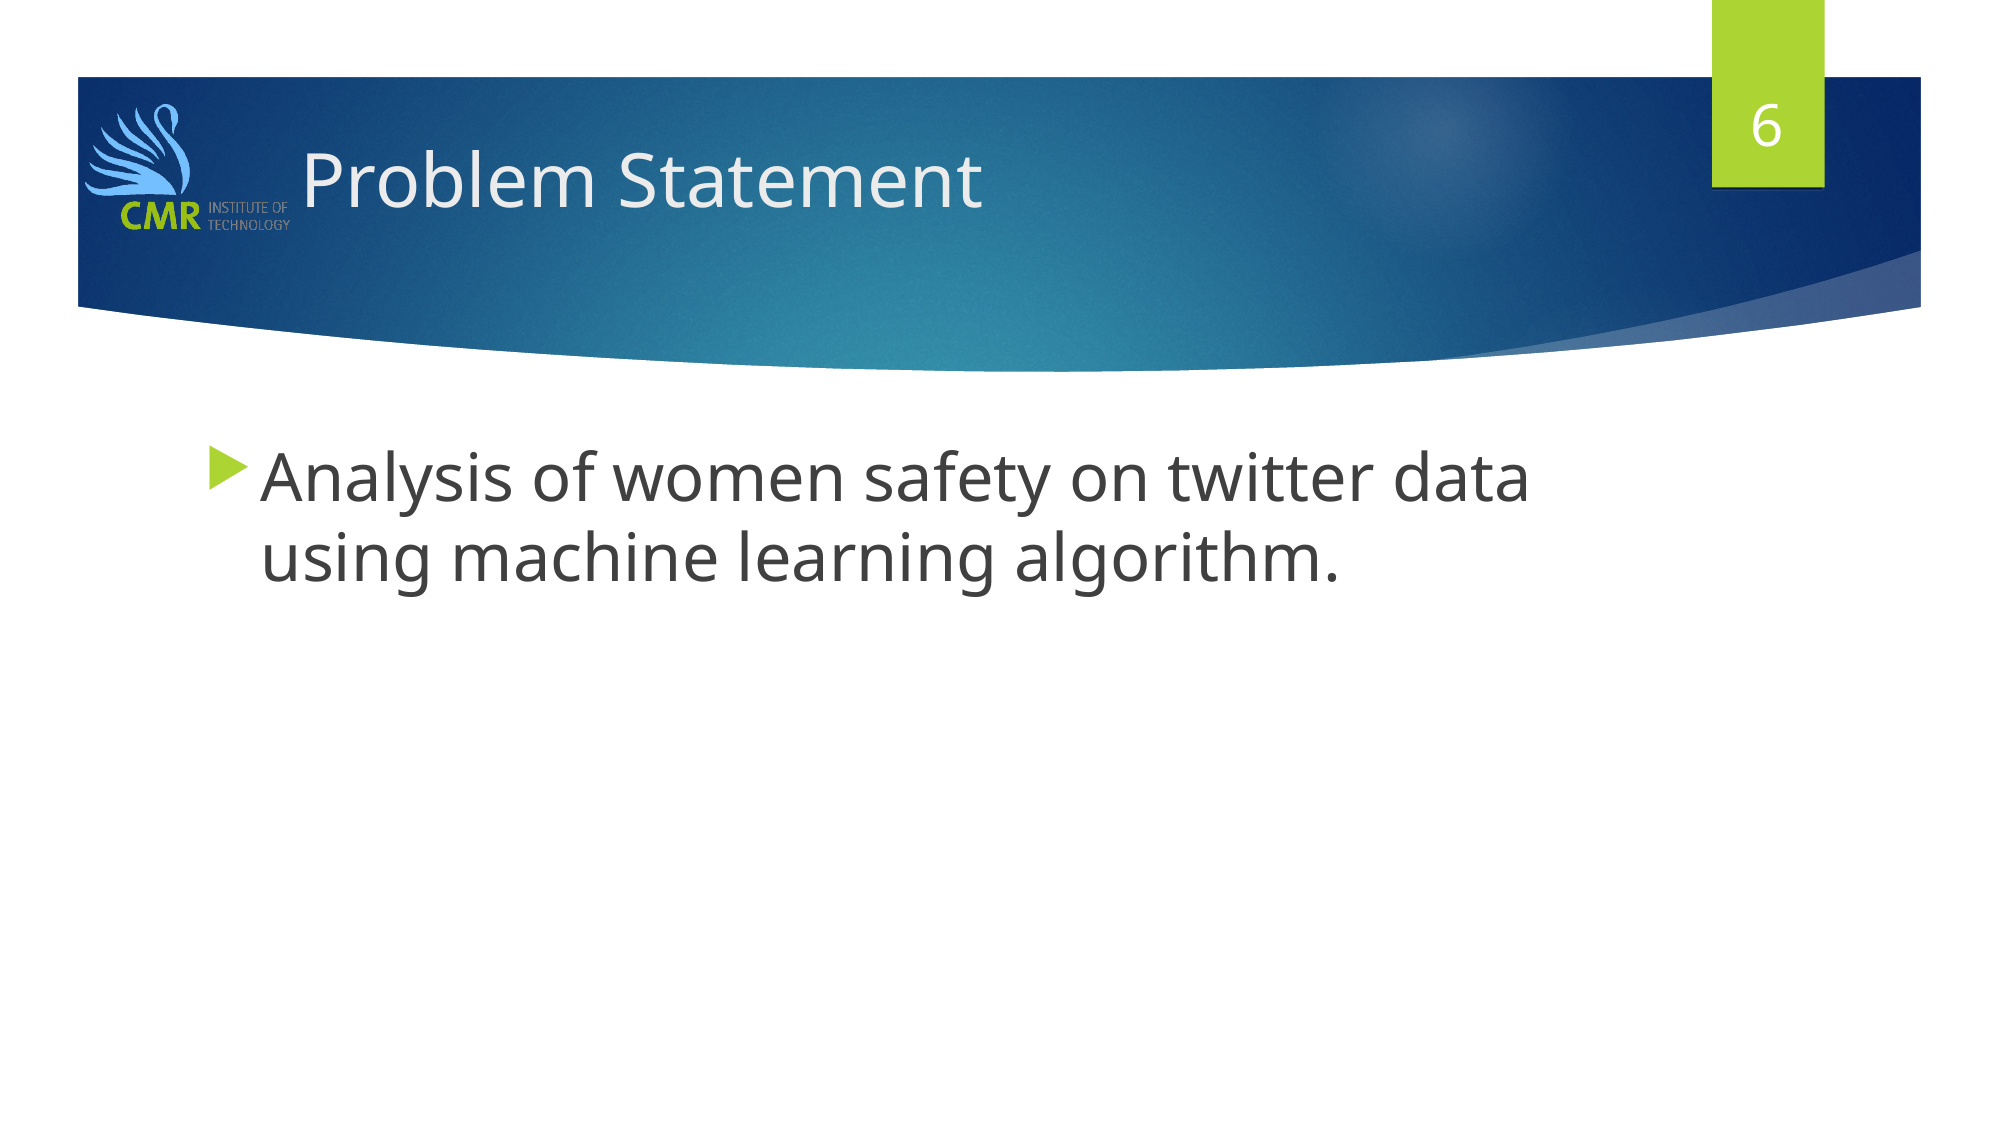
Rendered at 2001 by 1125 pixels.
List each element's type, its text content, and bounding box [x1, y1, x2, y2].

picture [79, 78, 1920, 371]
text_box 6 [1698, 48, 1836, 175]
list Analysis of women safety on twitter data using machine learning algorithm. [189, 427, 1627, 988]
title Problem Statement [285, 119, 1699, 236]
